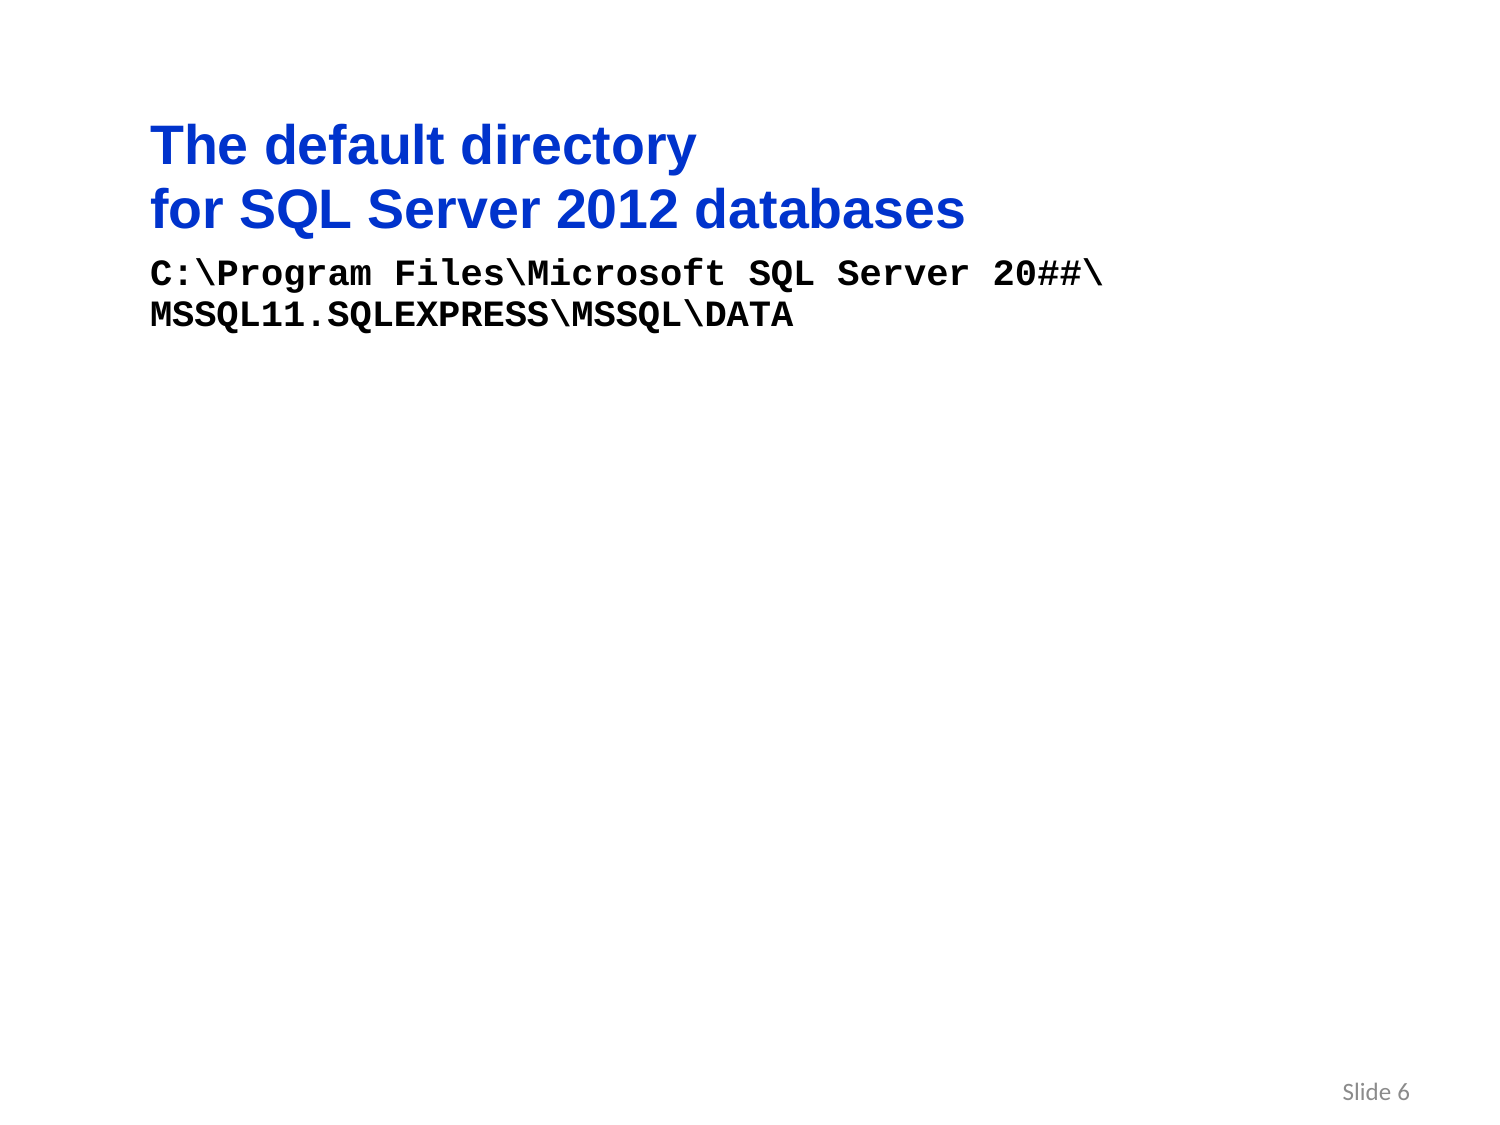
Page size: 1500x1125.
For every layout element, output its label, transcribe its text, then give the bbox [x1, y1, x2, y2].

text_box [149, 112, 1490, 439]
slide_number Slide 6 [1074, 1042, 1425, 1103]
